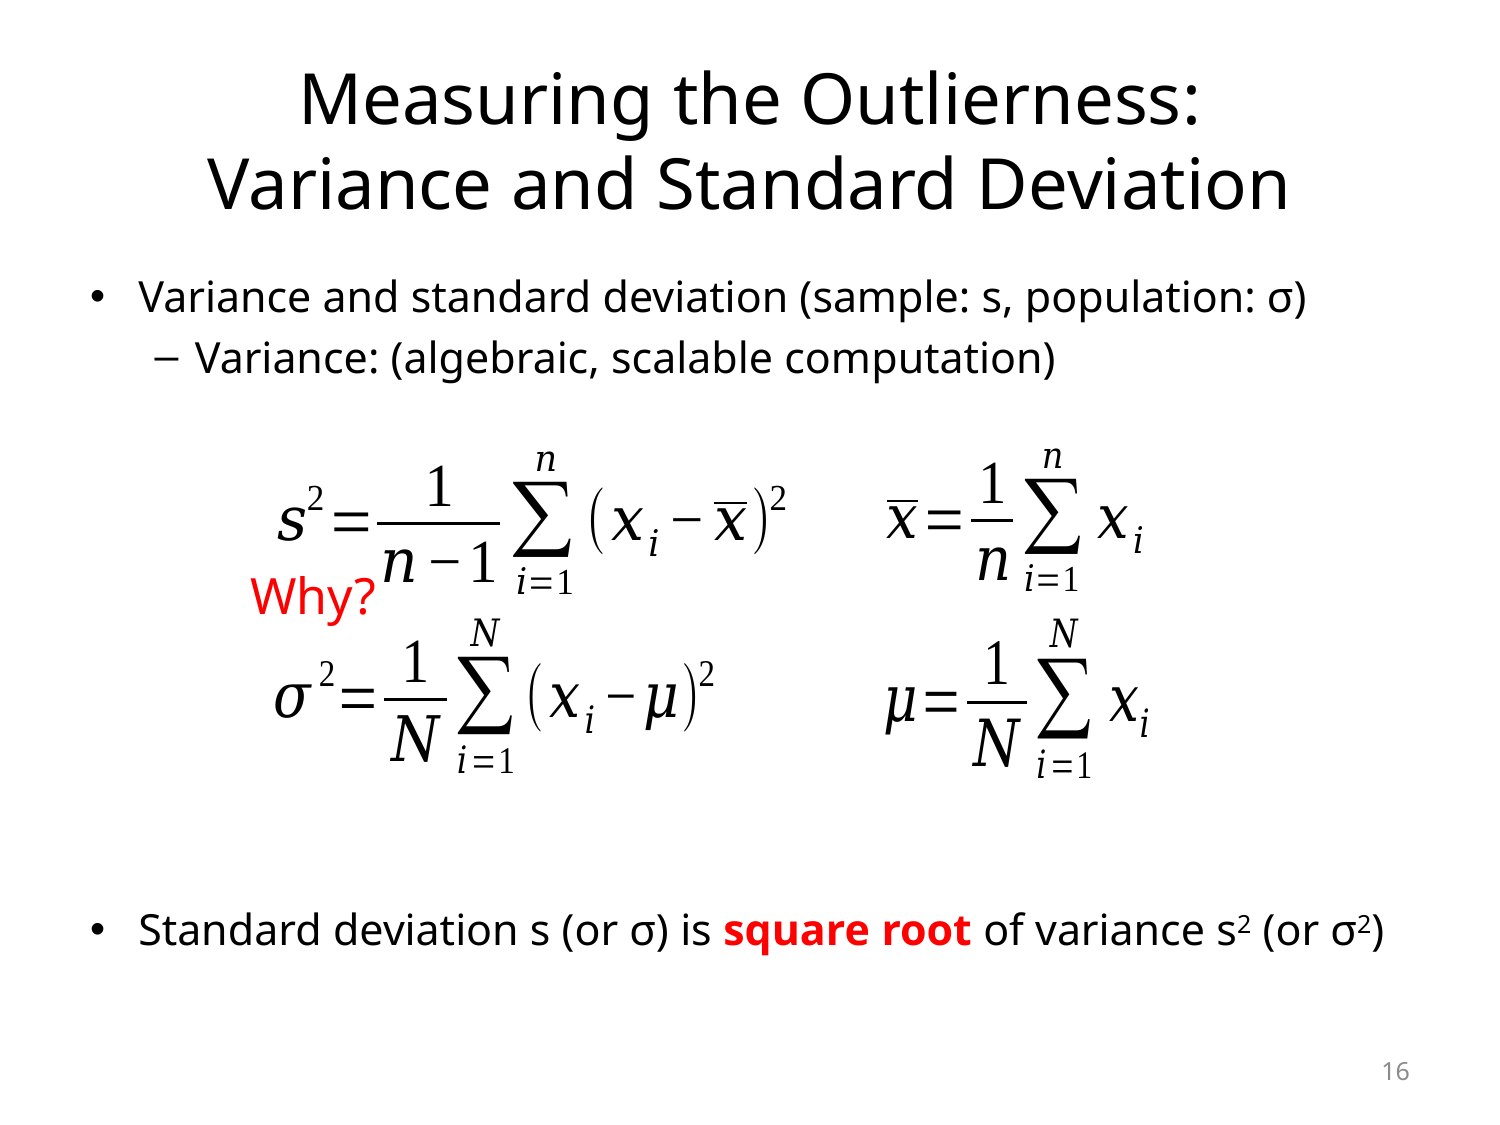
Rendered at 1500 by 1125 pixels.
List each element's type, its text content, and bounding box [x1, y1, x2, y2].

slide_number 16 [1074, 1042, 1425, 1103]
list Variance and standard deviation (sample: s, population: σ) Variance: (algebraic, scalable computation) Standard deviation s (or σ) is square root of variance s2 (or σ2) [75, 262, 1425, 1005]
text_box Why? [235, 556, 391, 632]
title Measuring the Outlierness: Variance and Standard Deviation [75, 45, 1425, 233]
